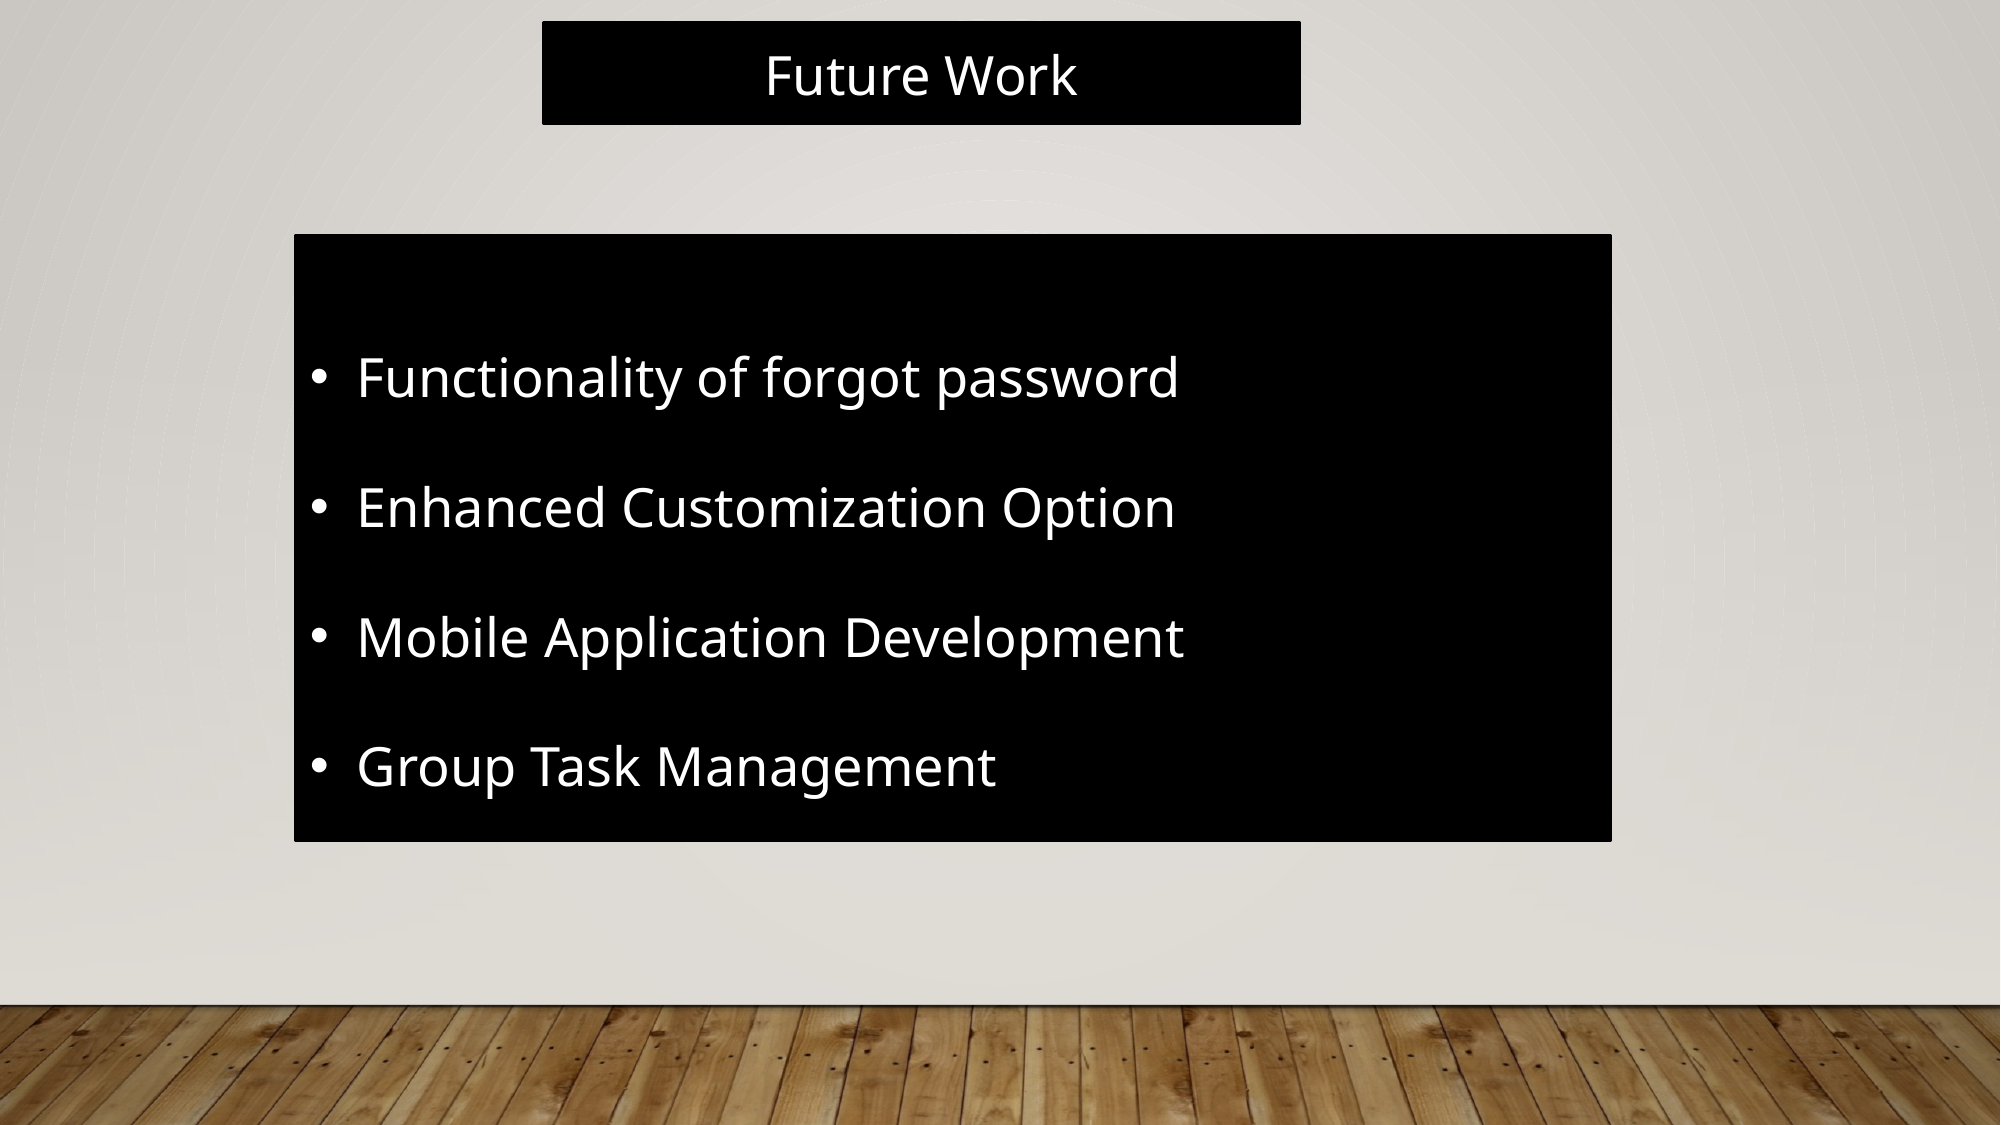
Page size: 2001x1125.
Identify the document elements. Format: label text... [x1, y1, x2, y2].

text_box Future Work [542, 21, 1301, 125]
text_box Functionality of forgot password Enhanced Customization Option Mobile Application Development Group Task Management [294, 234, 1612, 842]
picture [0, 1005, 2000, 1125]
